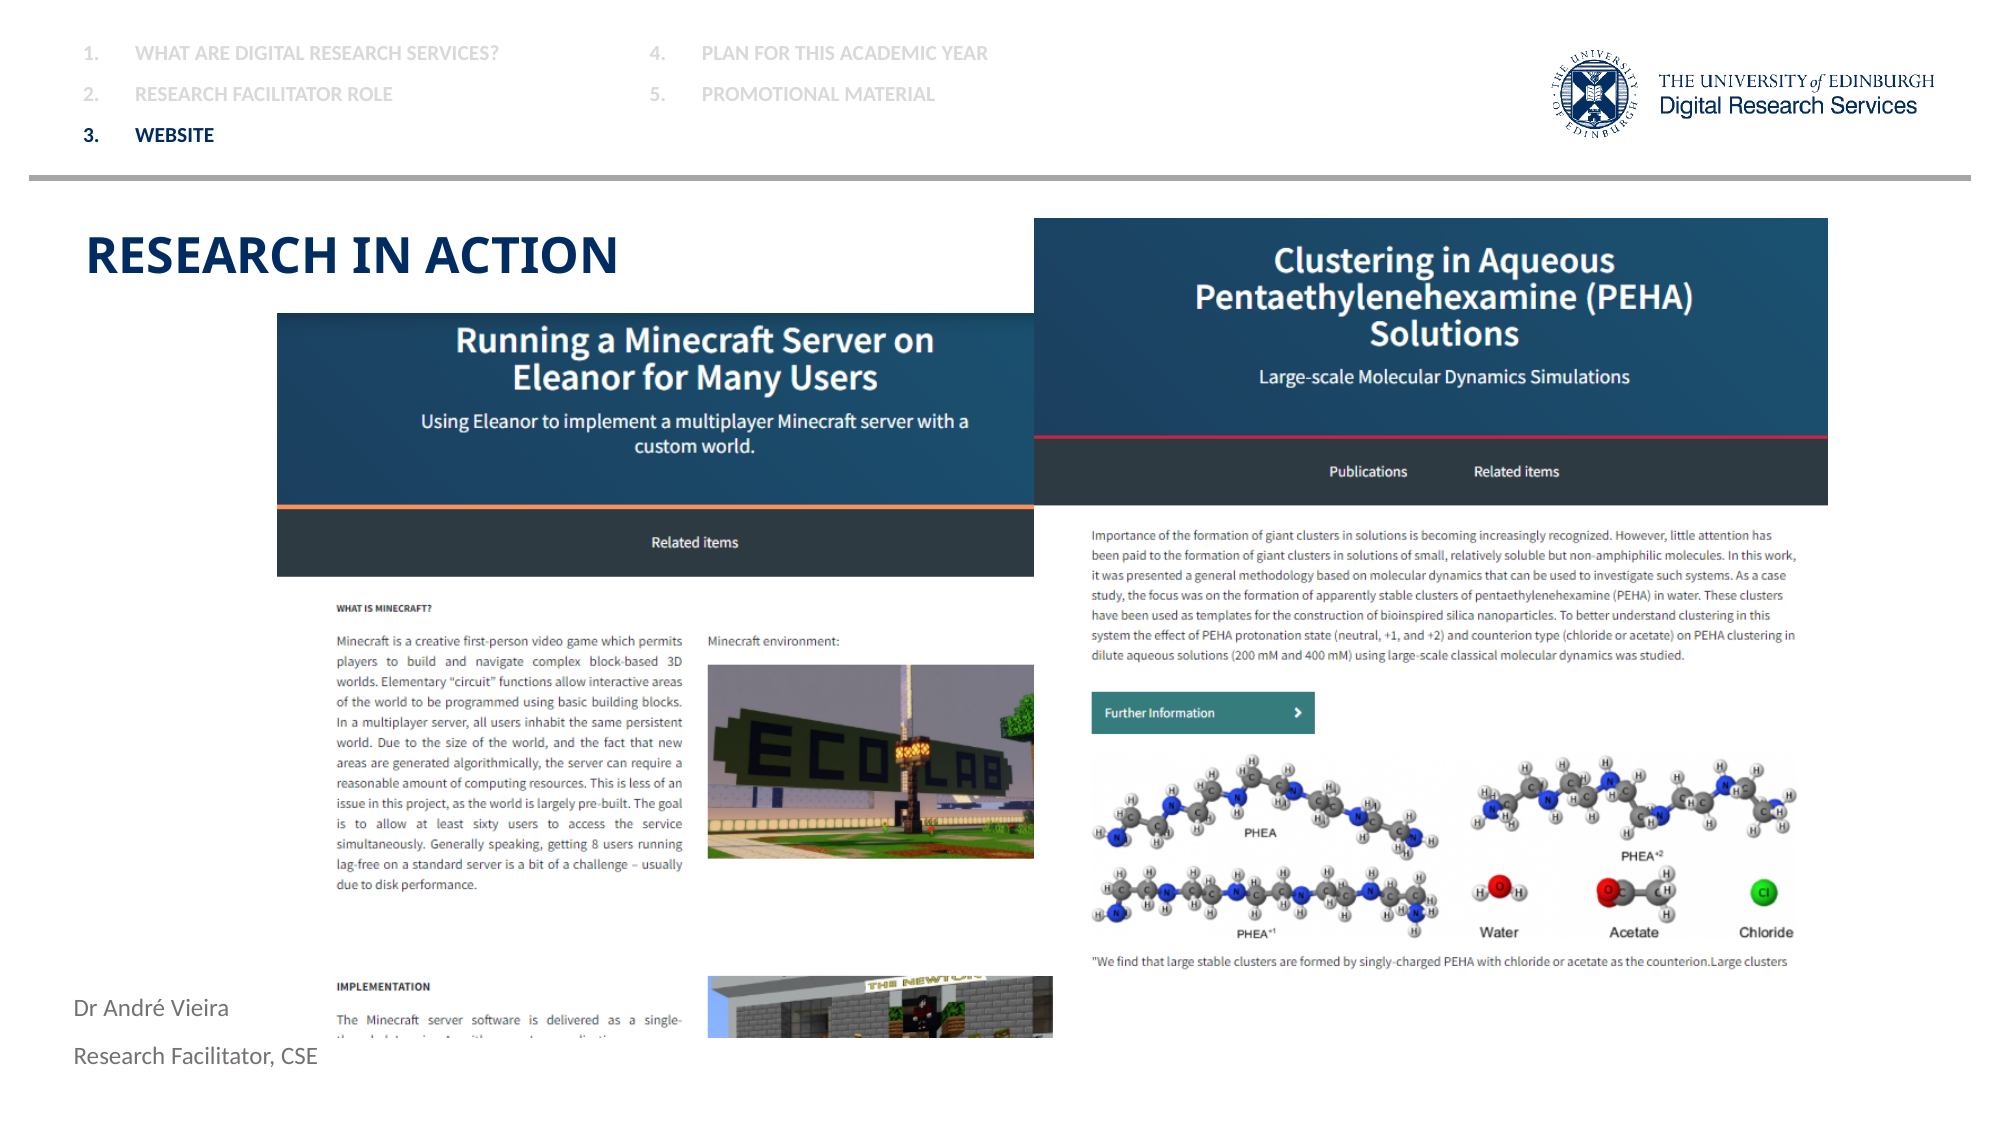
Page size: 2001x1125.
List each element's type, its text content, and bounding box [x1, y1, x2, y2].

text_box RESEARCH IN ACTION [70, 222, 799, 317]
picture [1551, 50, 1934, 138]
picture [277, 218, 1828, 1038]
text_box WHAT ARE DIGITAL RESEARCH SERVICES? RESEARCH FACILITATOR ROLE WEBSITE PLAN FOR THIS ACADEMIC YEAR PROMOTIONAL MATERIAL [68, 34, 1232, 155]
text_box Dr André Vieira Research Facilitator, CSE [58, 987, 360, 1088]
